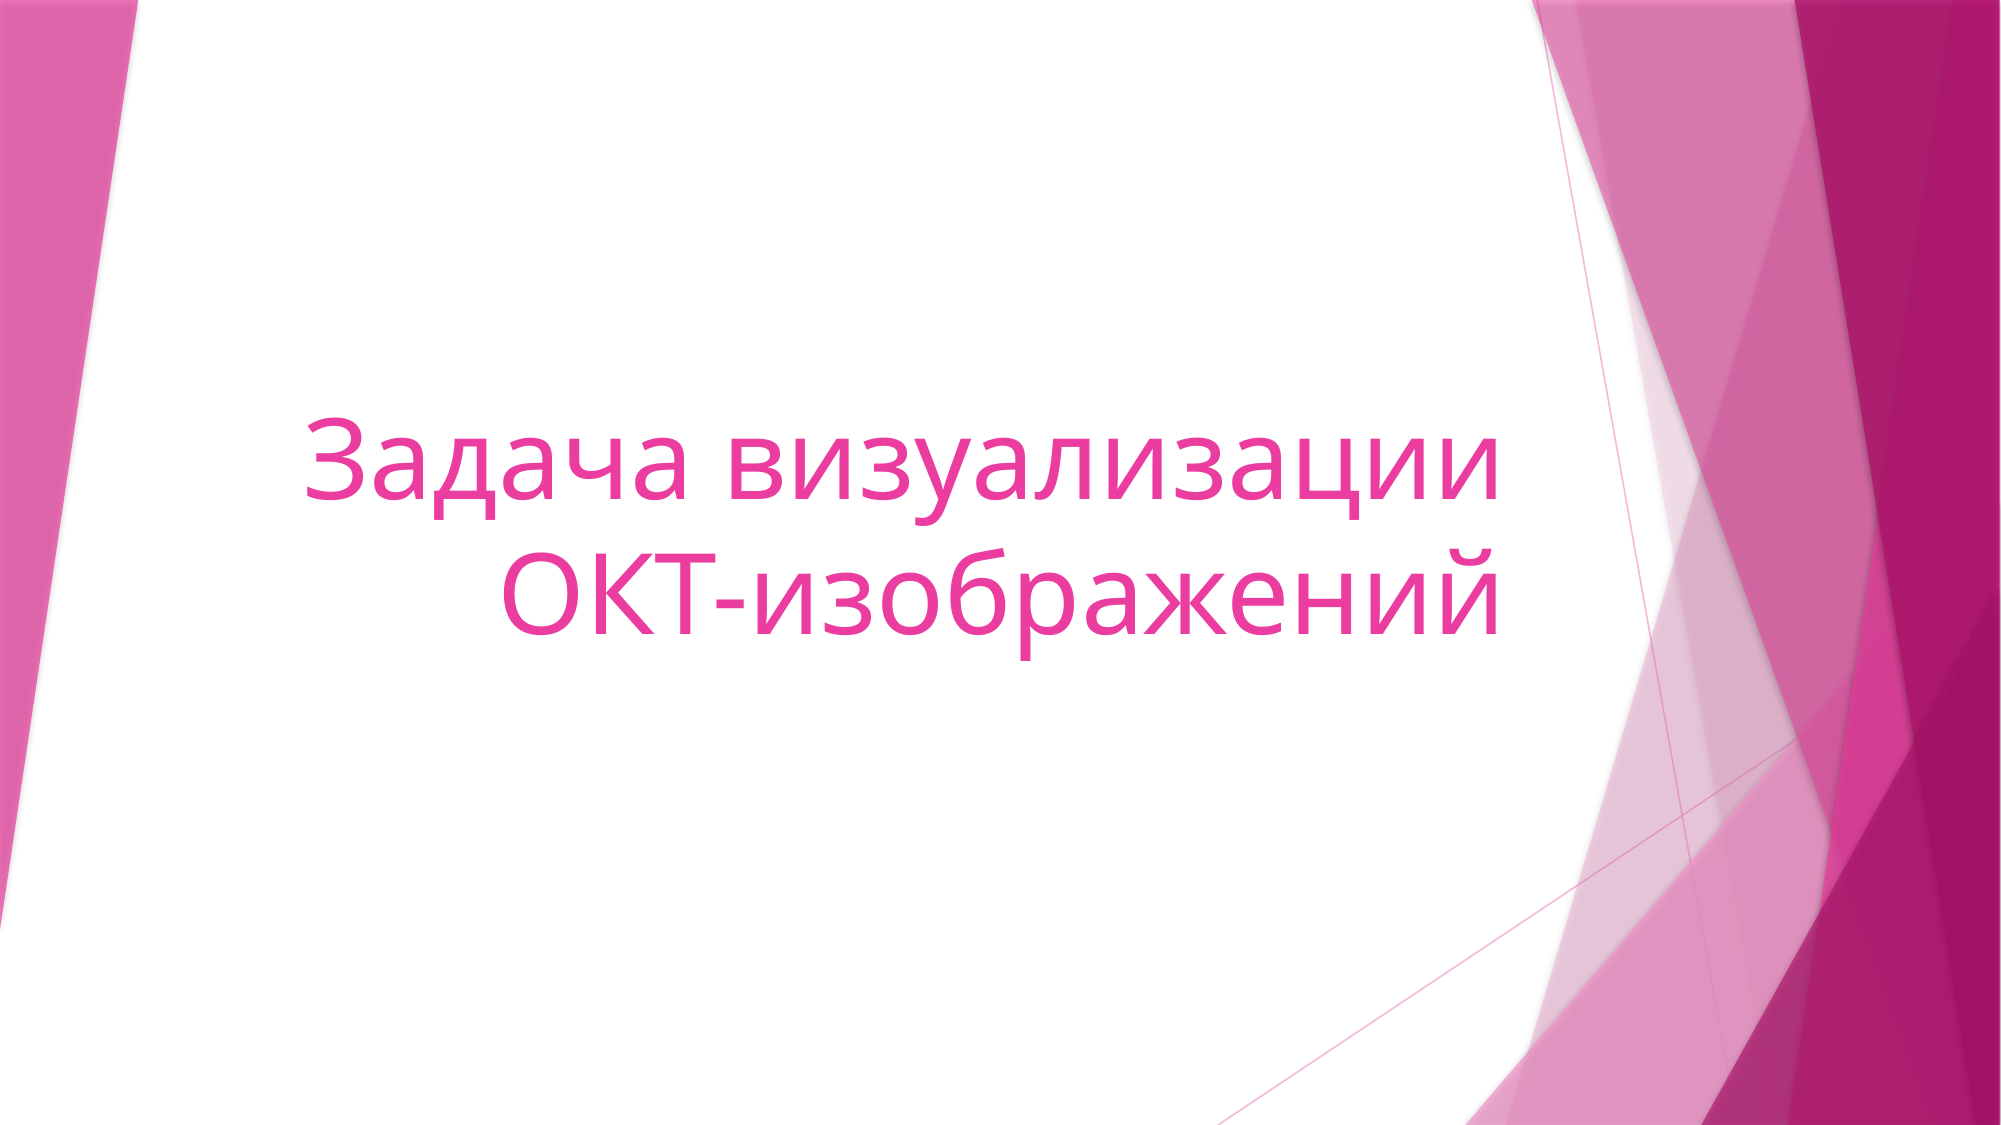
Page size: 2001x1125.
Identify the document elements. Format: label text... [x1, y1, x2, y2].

title Задача визуализации ОКТ-изображений [247, 394, 1522, 665]
